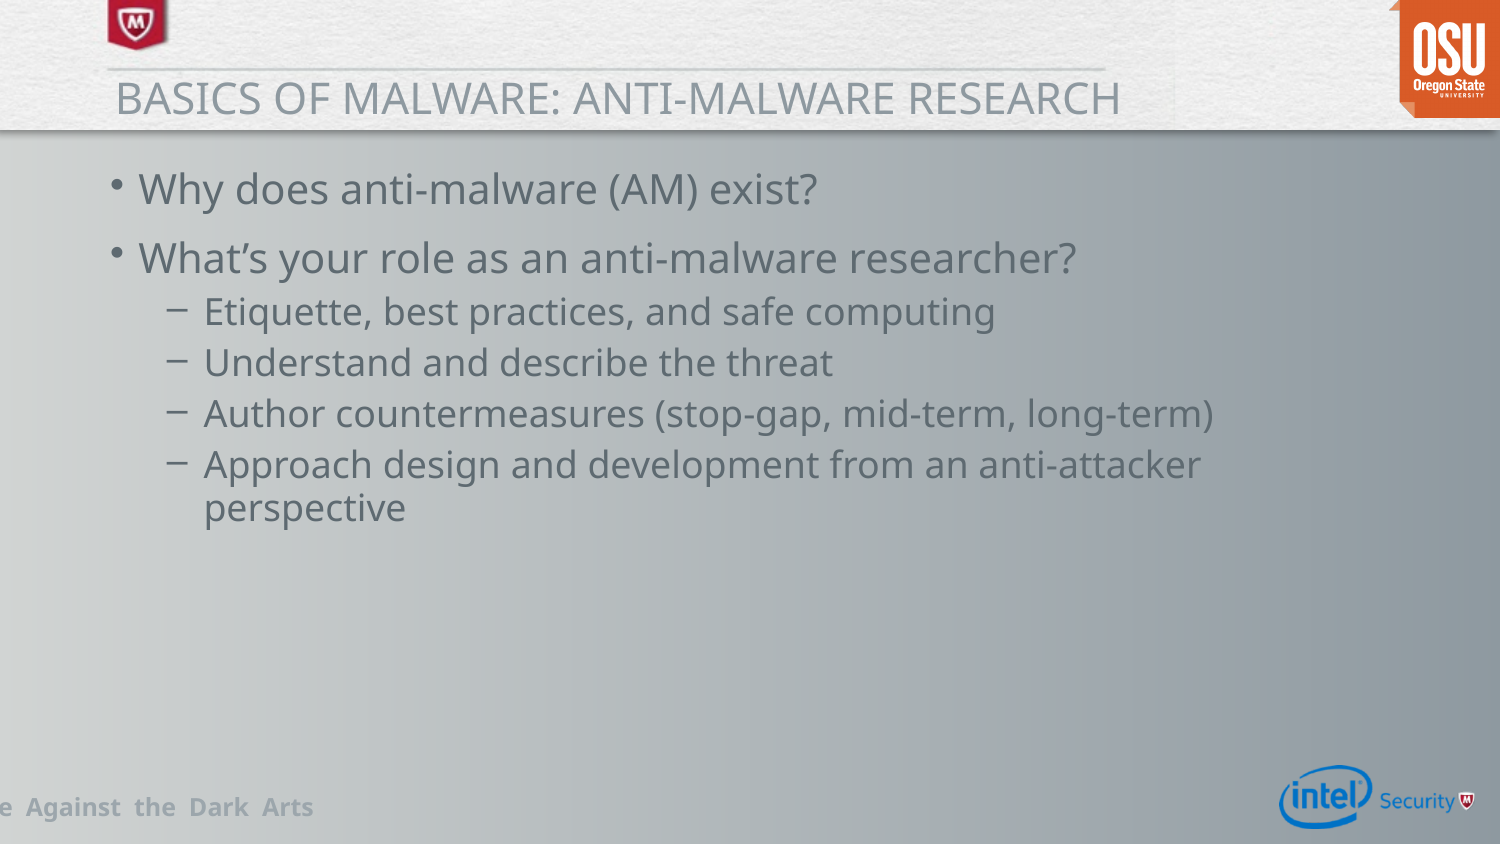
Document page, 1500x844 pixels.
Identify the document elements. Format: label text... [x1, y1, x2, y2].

title Basics of malware: anti-malware research [99, 53, 1176, 148]
picture [1279, 765, 1475, 829]
picture [0, 0, 1500, 130]
list Why does anti-malware (AM) exist? What’s your role as an anti-malware researcher? Etiquette, best practices, and safe computing Understand and describe the threat Author countermeasures (stop-gap, mid-term, long-term) Approach design and development from an anti-attacker perspective [94, 159, 1256, 773]
